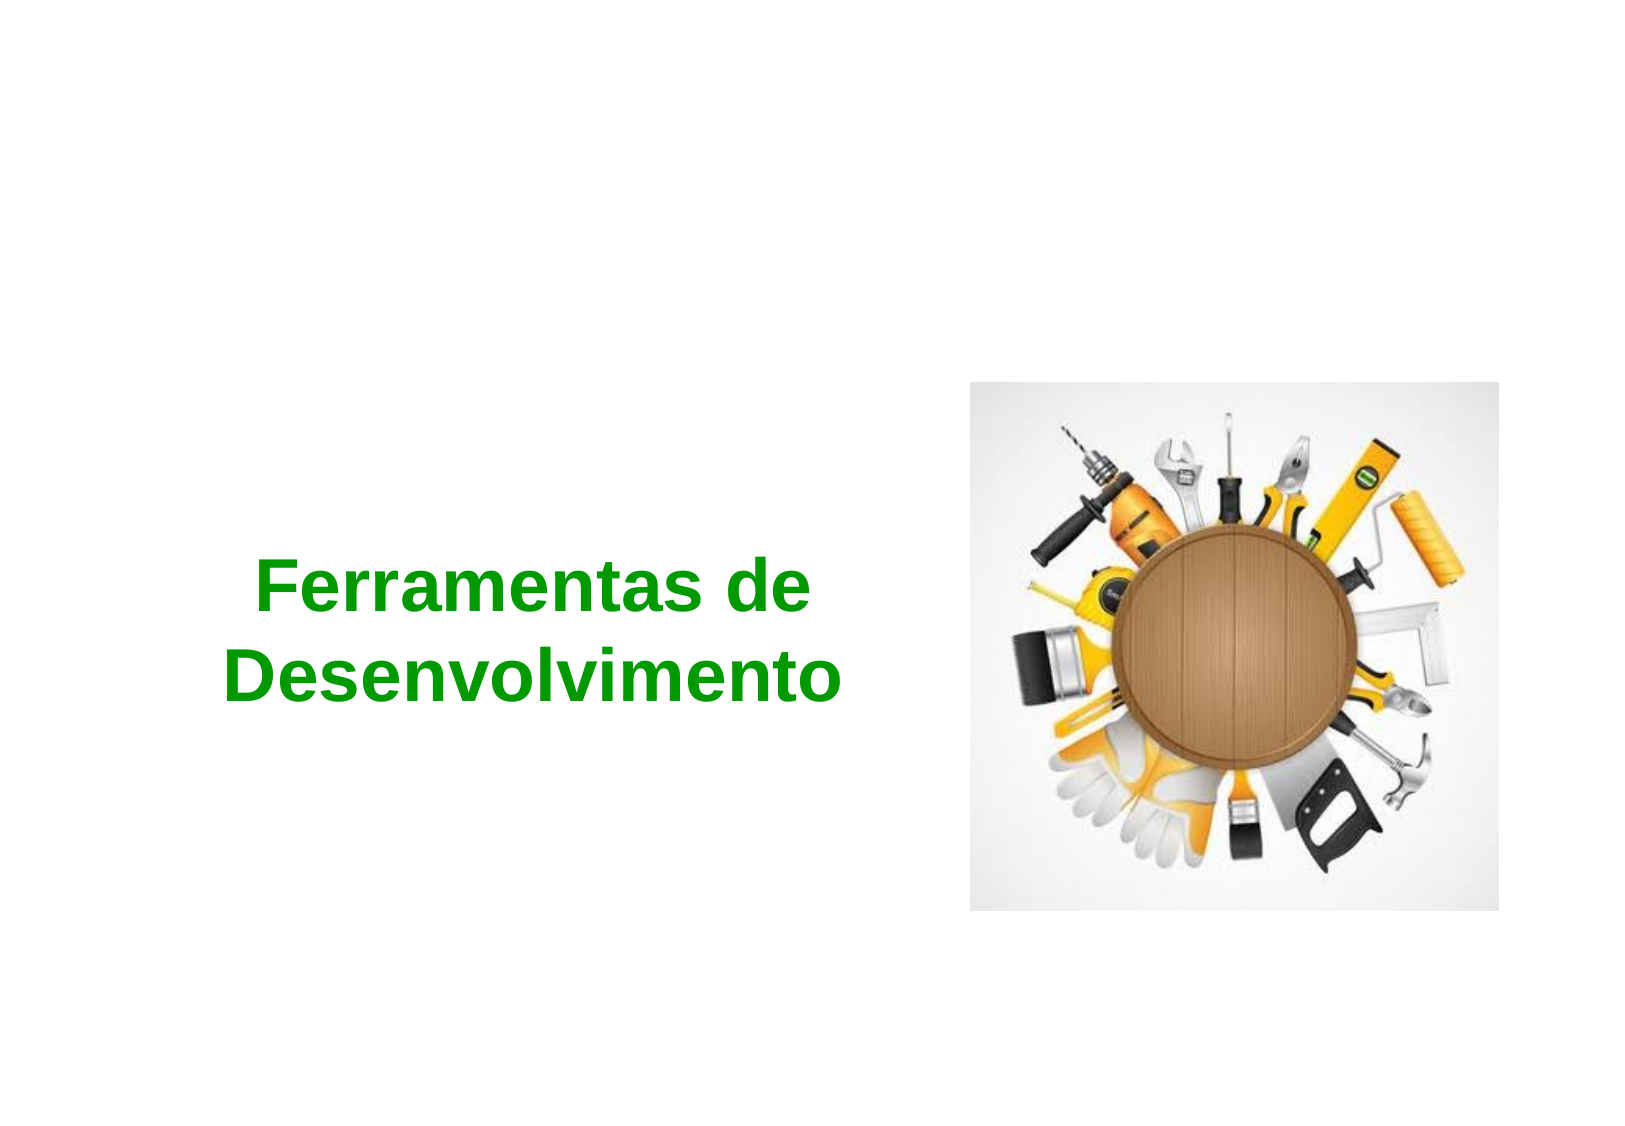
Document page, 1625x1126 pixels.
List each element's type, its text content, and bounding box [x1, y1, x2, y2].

picture [970, 382, 1499, 911]
text_box Ferramentas de Desenvolvimento [96, 529, 970, 700]
